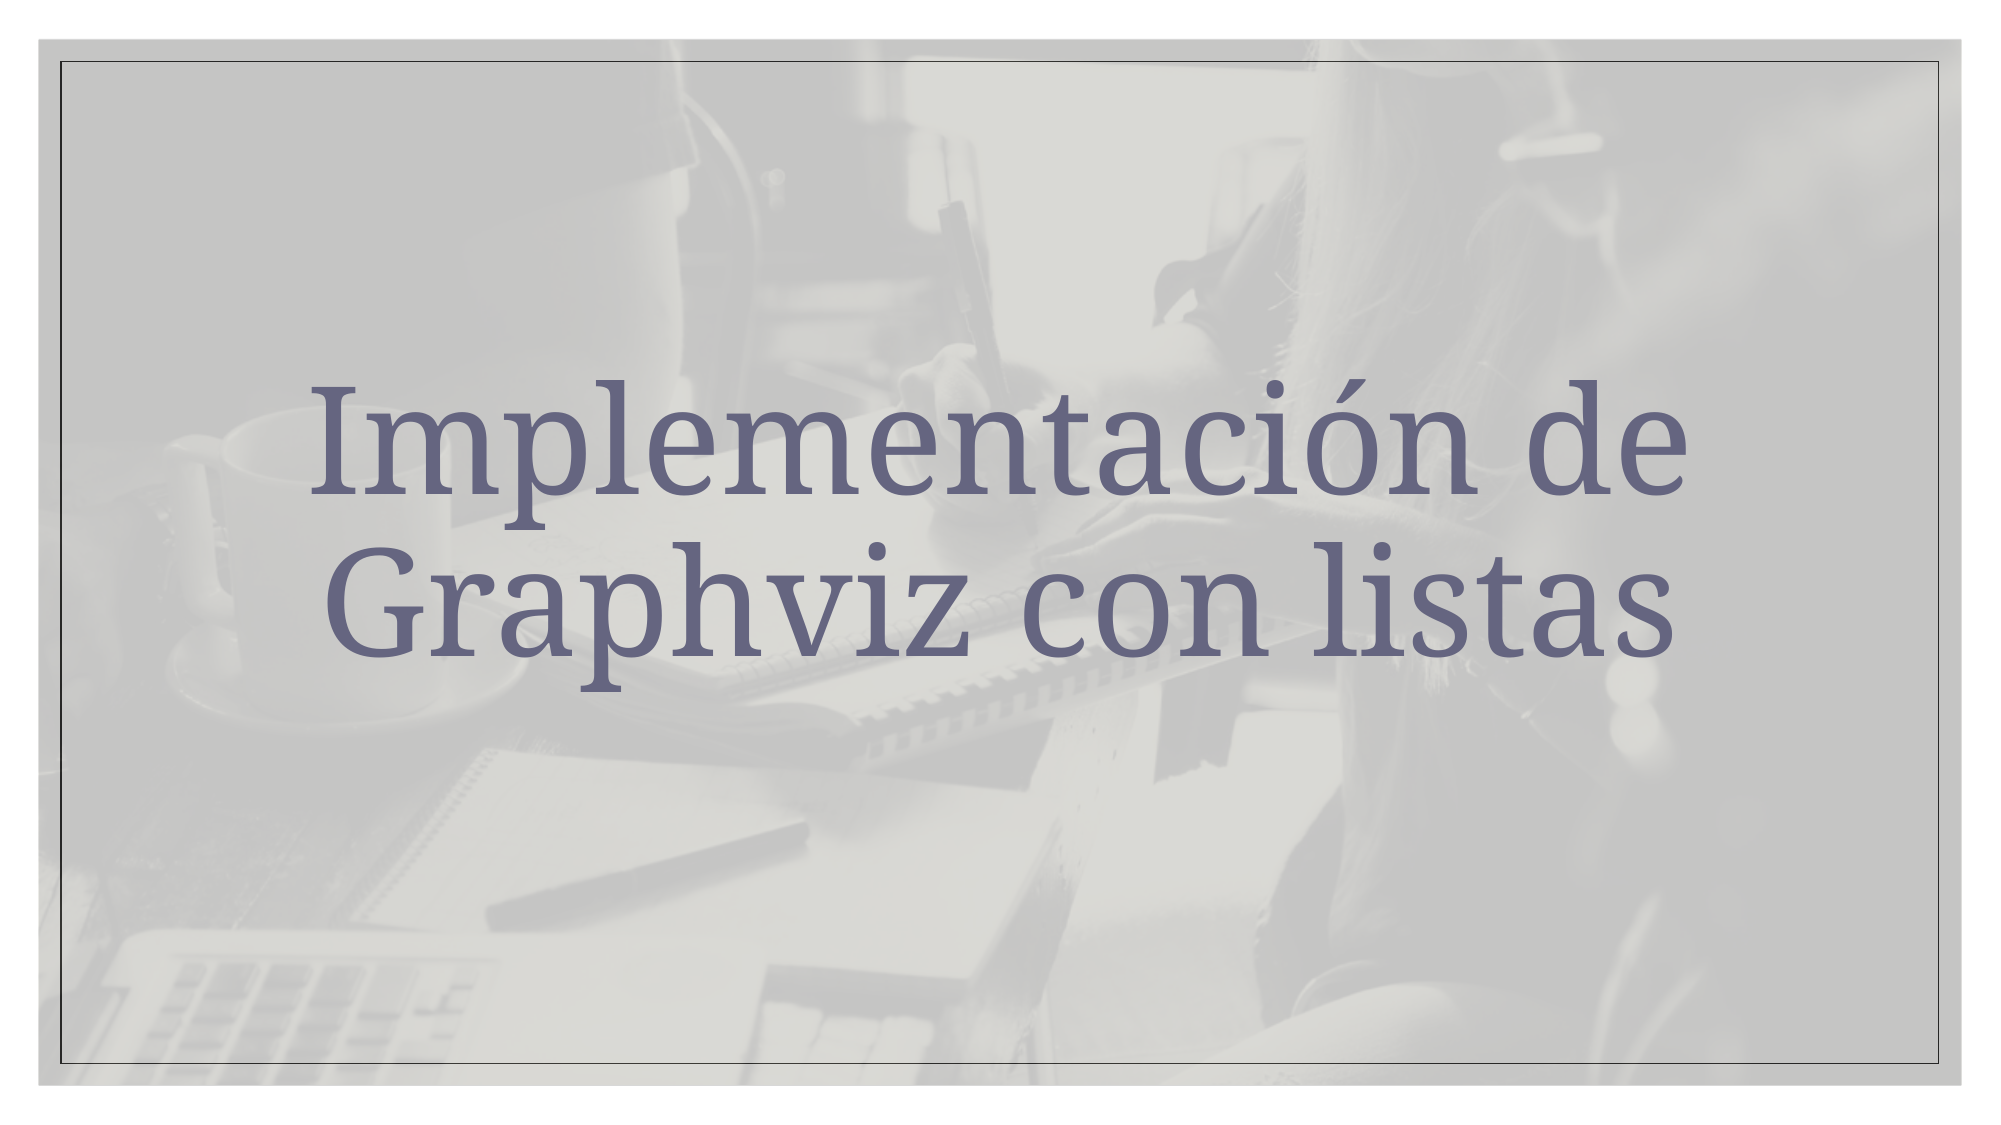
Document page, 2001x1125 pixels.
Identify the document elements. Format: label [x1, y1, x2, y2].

picture [38, 40, 1962, 1085]
